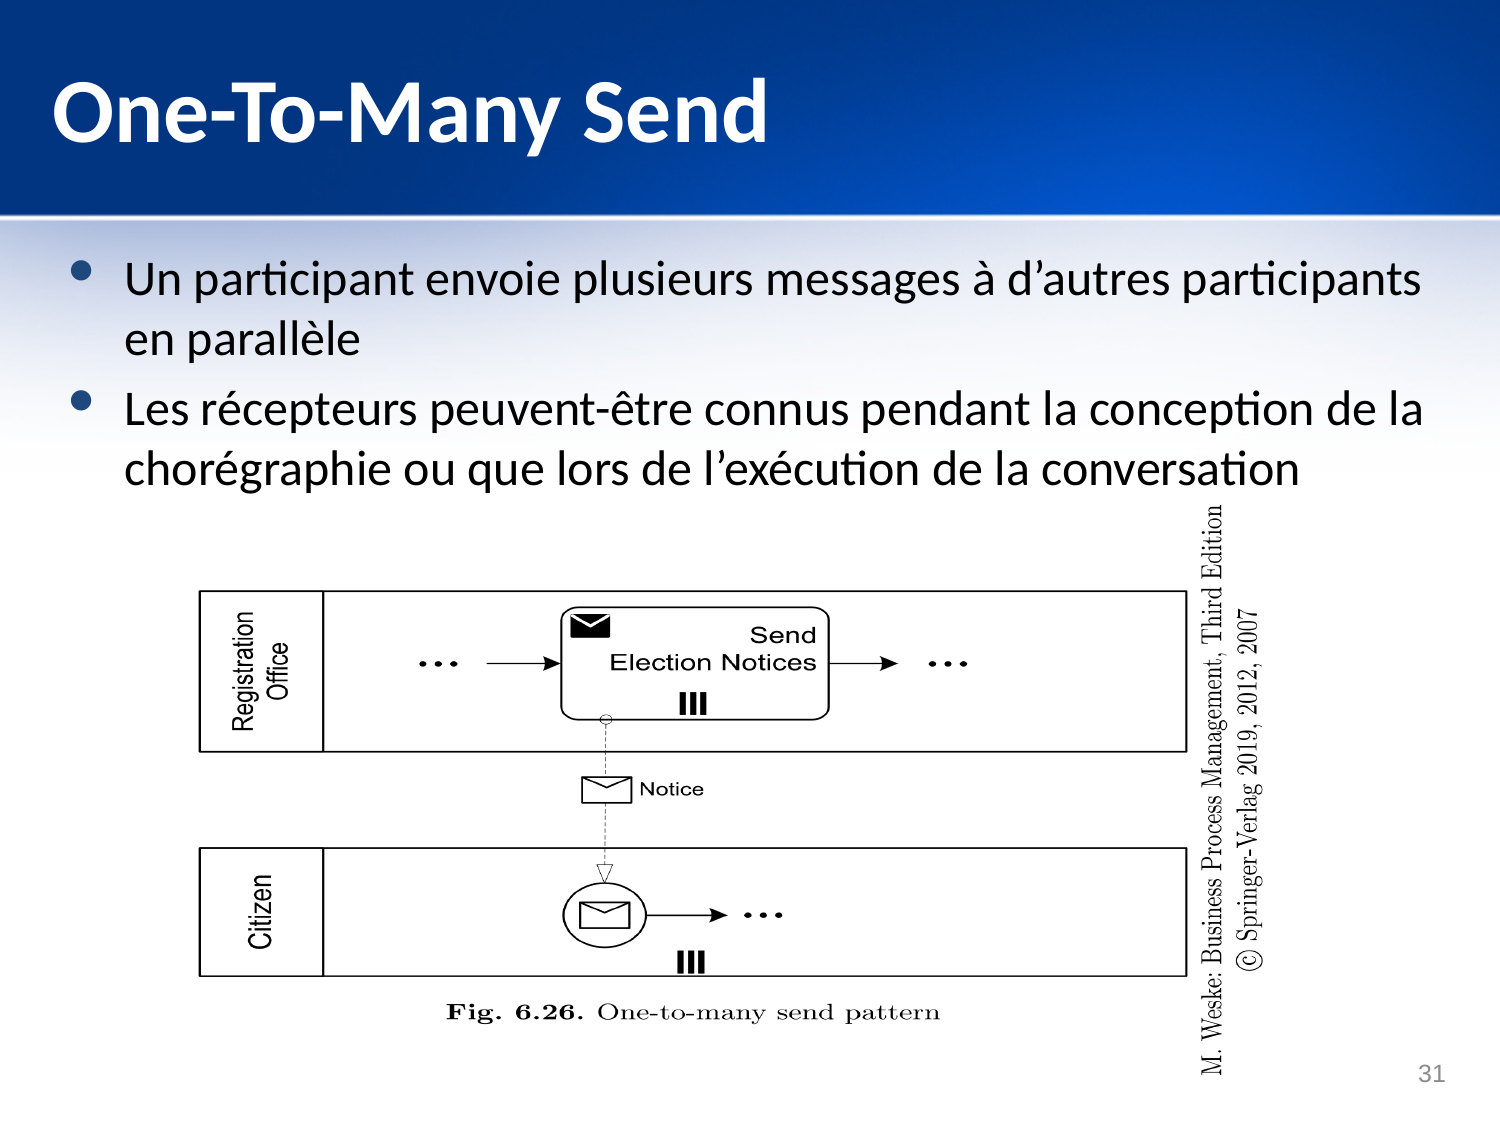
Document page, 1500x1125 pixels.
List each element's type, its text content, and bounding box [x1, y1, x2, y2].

picture [0, 0, 1500, 1125]
title One-To-Many Send [37, 12, 1225, 200]
list Un participant envoie plusieurs messages à d’autres participants en parallèle Les récepteurs peuvent-être connus pendant la conception de la chorégraphie ou que lors de l’exécution de la conversation [53, 237, 1479, 539]
slide_number 31 [1111, 1042, 1462, 1103]
